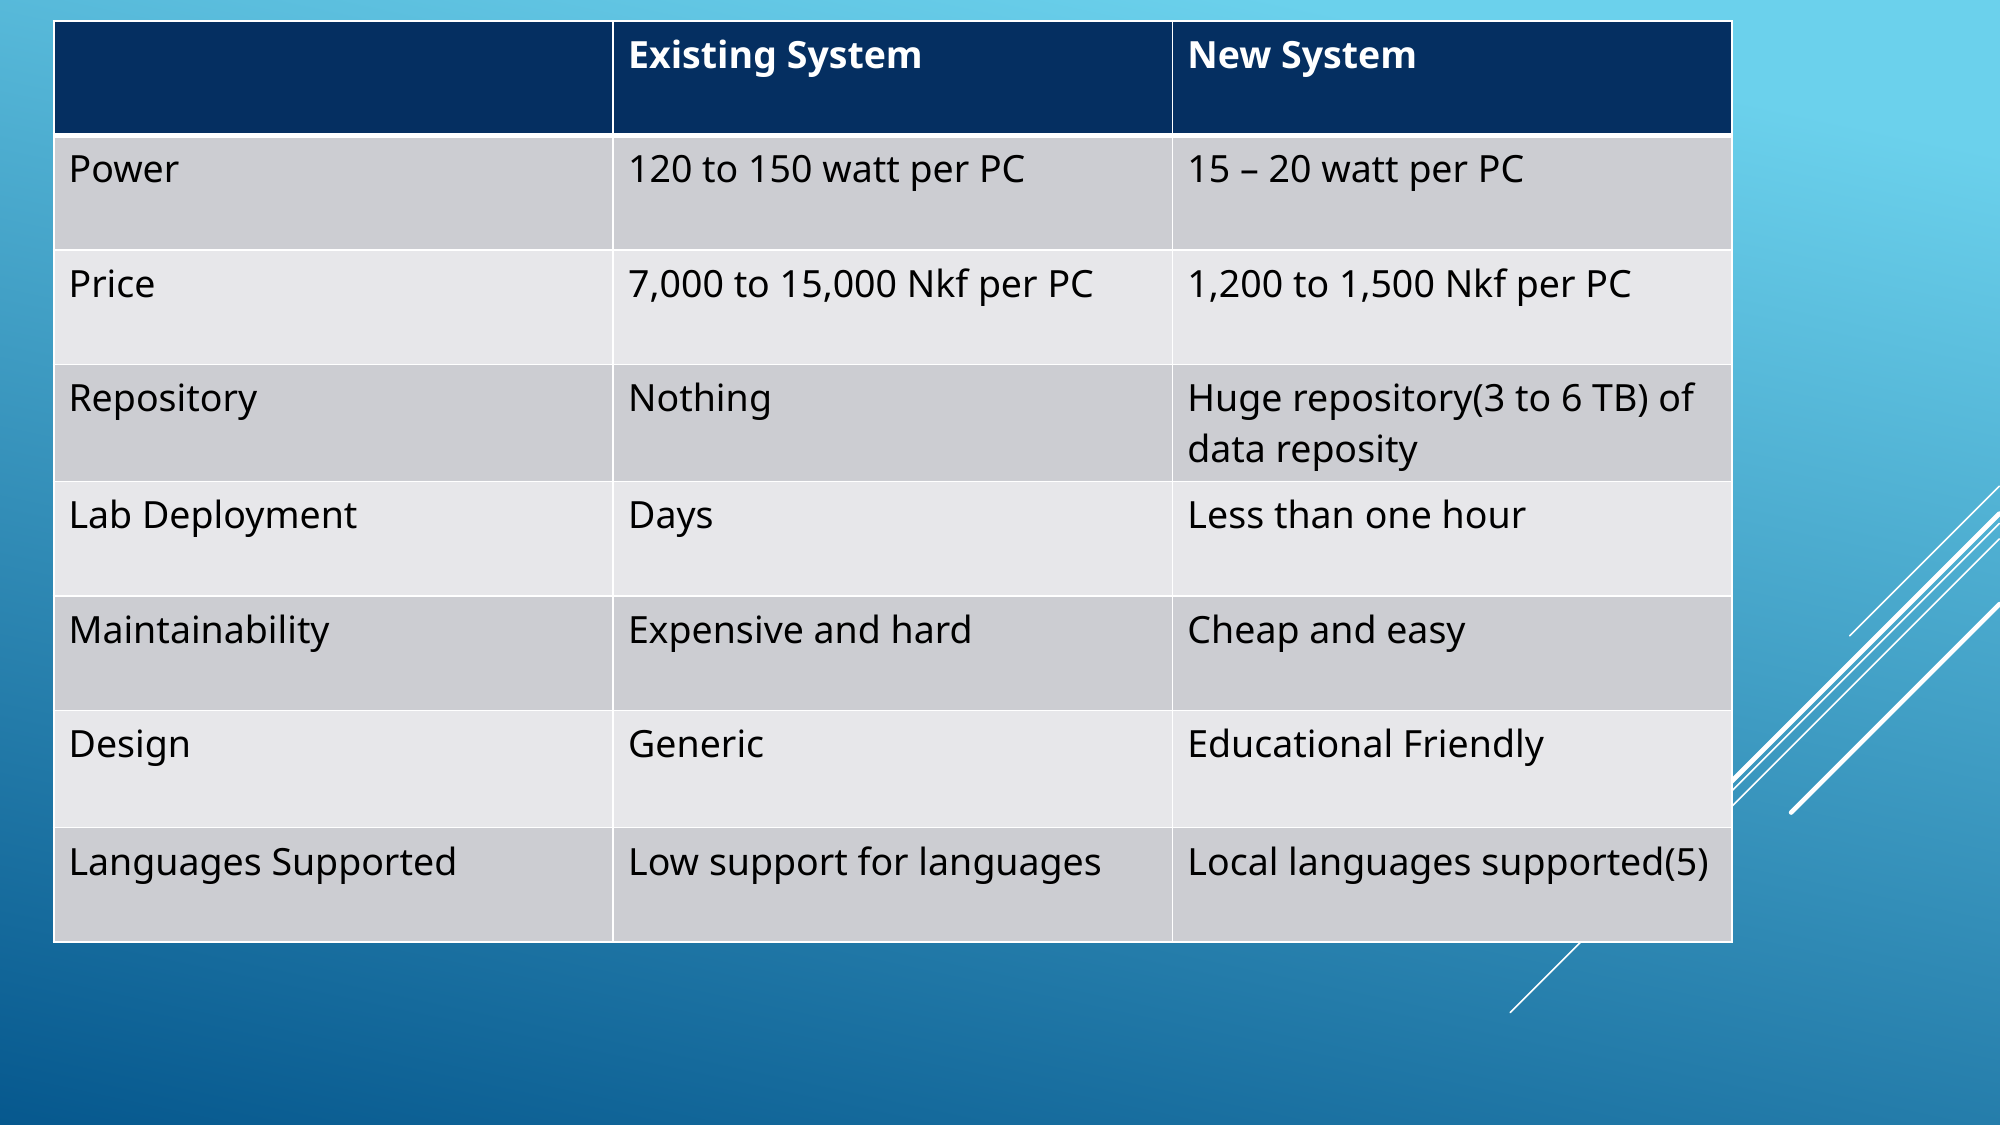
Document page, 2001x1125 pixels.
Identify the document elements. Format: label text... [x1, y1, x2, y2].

table_cell Less than one hour [1173, 482, 1731, 595]
table_cell Days [614, 482, 1172, 595]
table_cell Nothing [614, 365, 1172, 481]
table_cell Low support for languages [614, 828, 1172, 941]
table_cell Power [55, 138, 612, 249]
table_cell Lab Deployment [55, 482, 612, 595]
table_cell 7,000 to 15,000 Nkf per PC [614, 251, 1172, 364]
table_cell Local languages supported(5) [1173, 828, 1731, 941]
table_cell Expensive and hard [614, 597, 1172, 710]
table_cell Maintainability [55, 597, 612, 710]
table_header Existing System [614, 22, 1172, 133]
table_cell 1,200 to 1,500 Nkf per PC [1173, 251, 1731, 364]
table_cell 120 to 150 watt per PC [614, 138, 1172, 249]
table_cell Educational Friendly [1173, 711, 1731, 827]
table_cell Repository [55, 365, 612, 481]
table_cell 15 – 20 watt per PC [1173, 138, 1731, 249]
table_cell Huge repository(3 to 6 TB) of data reposity [1173, 365, 1731, 481]
table_cell Price [55, 251, 612, 364]
table_cell Design [55, 711, 612, 827]
table_header New System [1173, 22, 1731, 133]
table_cell Languages Supported [55, 828, 612, 941]
table_header [55, 22, 612, 133]
table_cell Cheap and easy [1173, 597, 1731, 710]
table_cell Generic [614, 711, 1172, 827]
